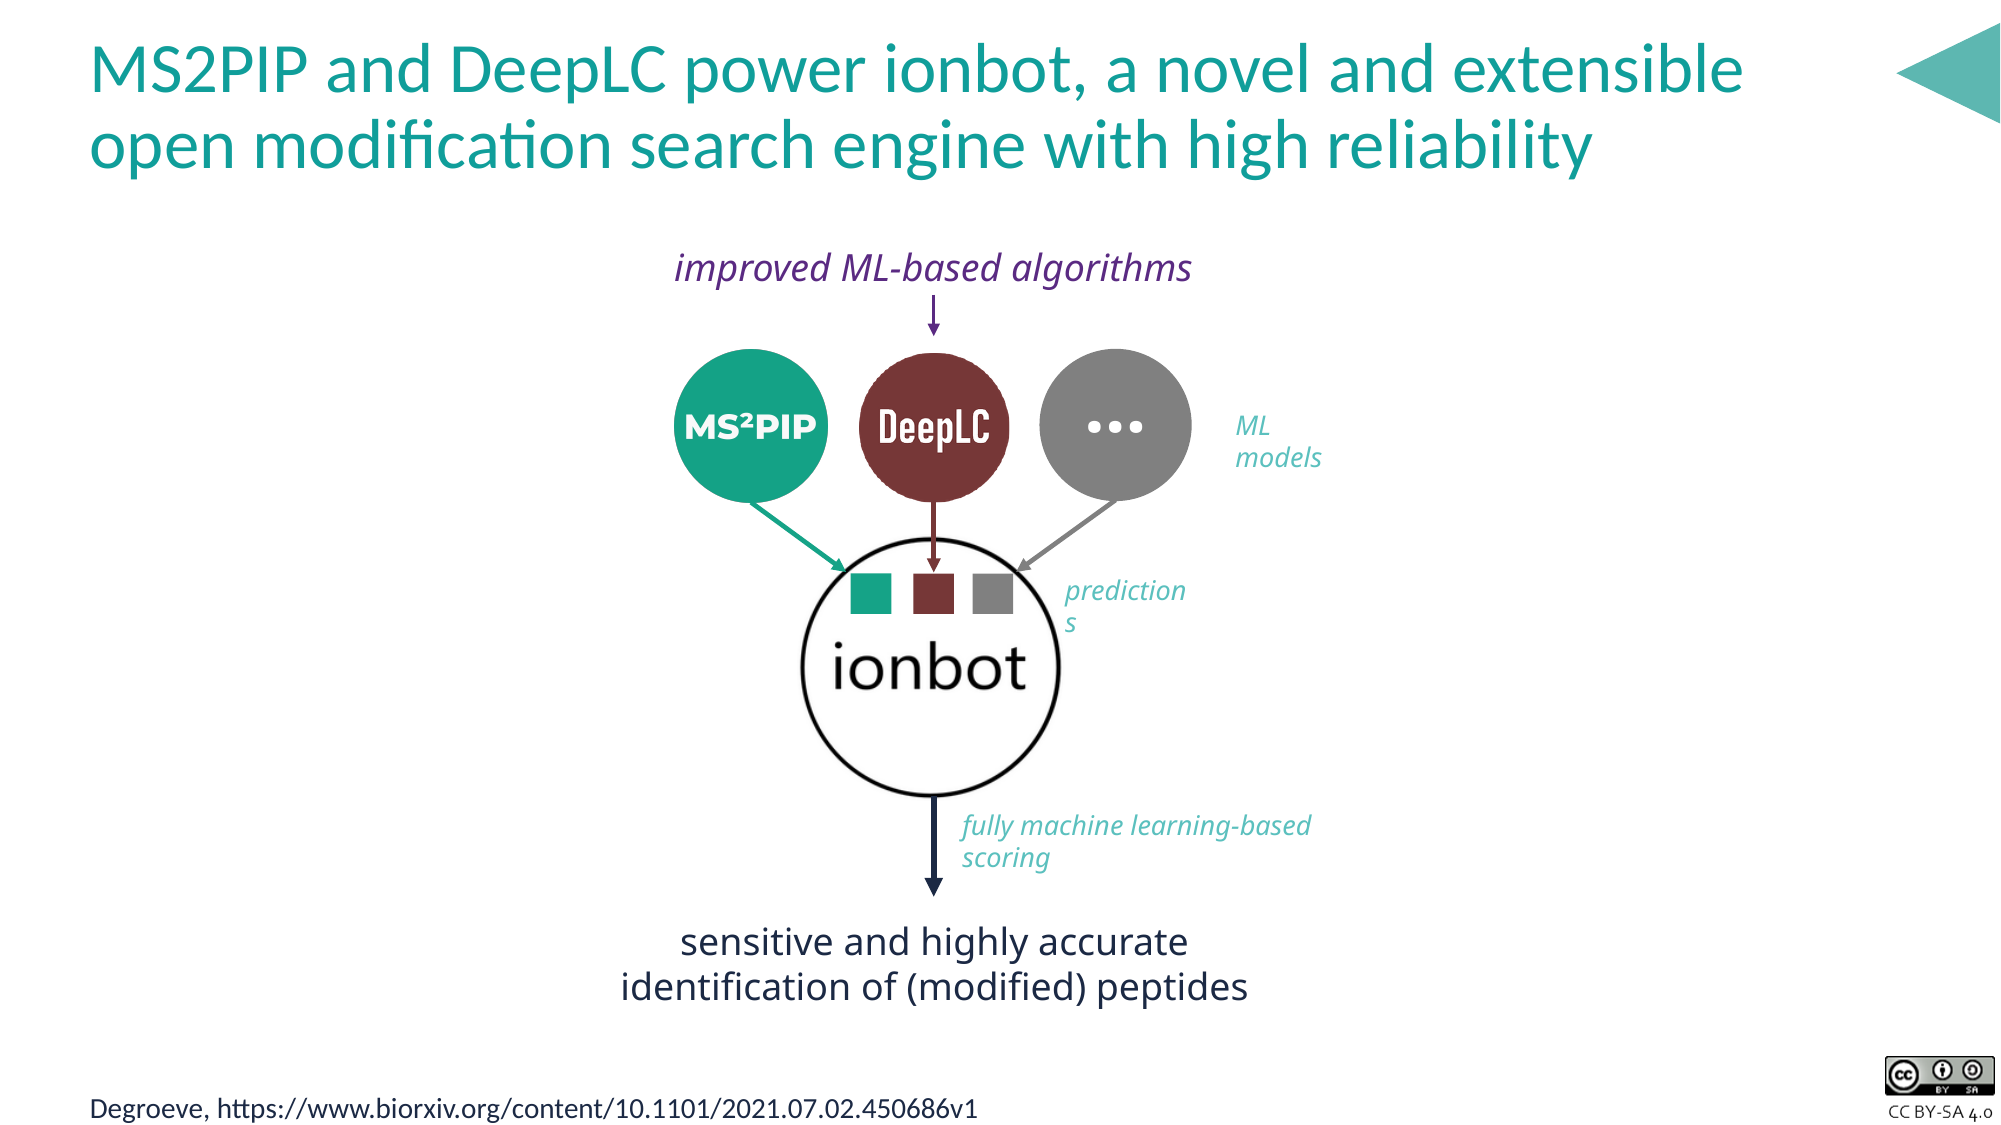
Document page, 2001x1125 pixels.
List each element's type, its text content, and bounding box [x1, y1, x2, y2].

text_box improved ML-based algorithms [652, 236, 1215, 297]
picture [712, 615, 1138, 816]
text_box fully machine learning-based scoring [947, 800, 1397, 881]
text_box Degroeve, https://www.biorxiv.org/content/10.1101/2021.07.02.450686v1 [75, 1047, 995, 1125]
text_box sensitive and highly accurate identification of (modified) peptides [605, 910, 1264, 1016]
picture [1875, 1056, 2000, 1125]
title MS2PIP and DeepLC power ionbot, a novel and extensible open modification search engine with high reliability [75, 23, 1918, 212]
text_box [674, 349, 1191, 615]
text_box ML models [1220, 400, 1372, 481]
text_box predictions [1138, 565, 1203, 646]
